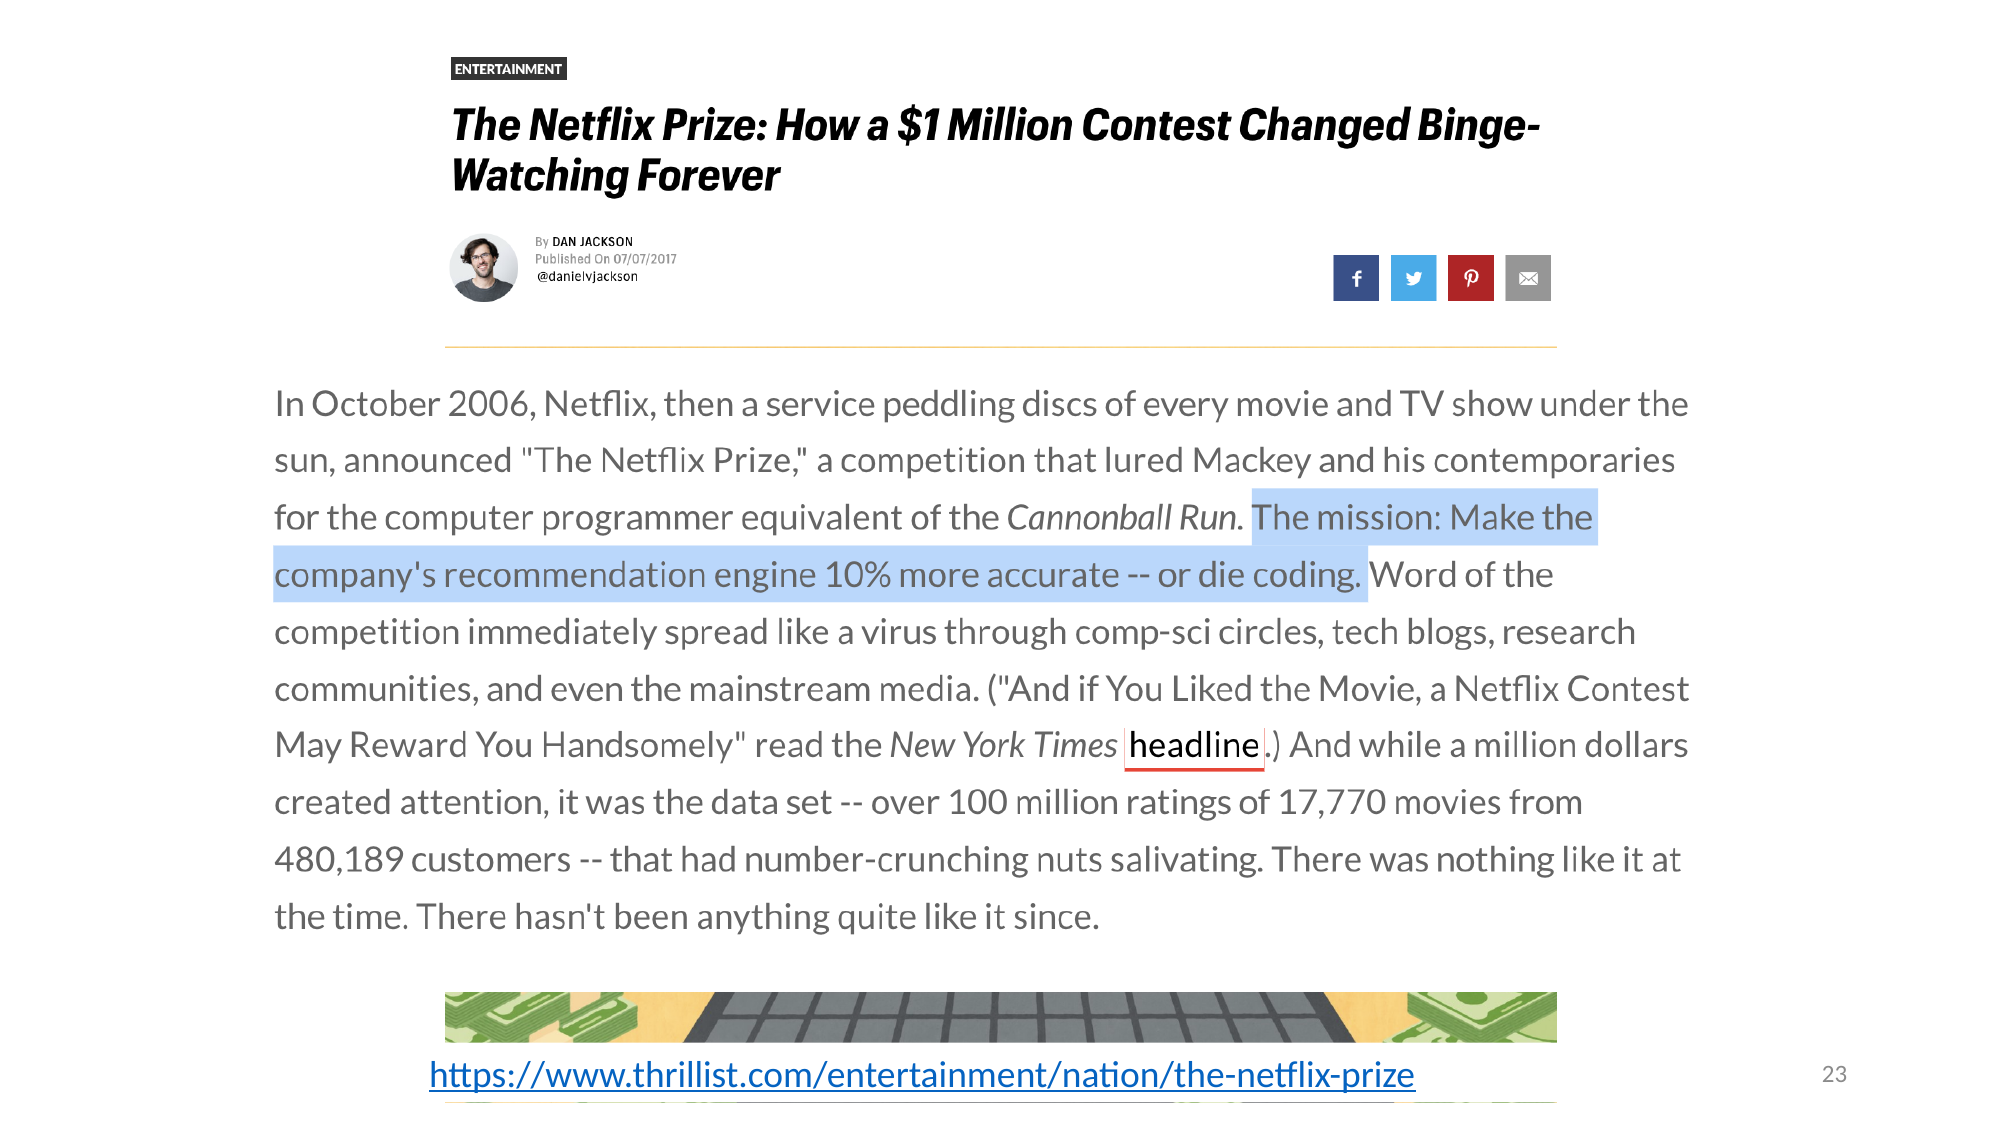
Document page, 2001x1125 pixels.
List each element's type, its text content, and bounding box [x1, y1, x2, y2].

slide_number 23 [1601, 1042, 1863, 1103]
picture [227, 51, 1773, 1103]
